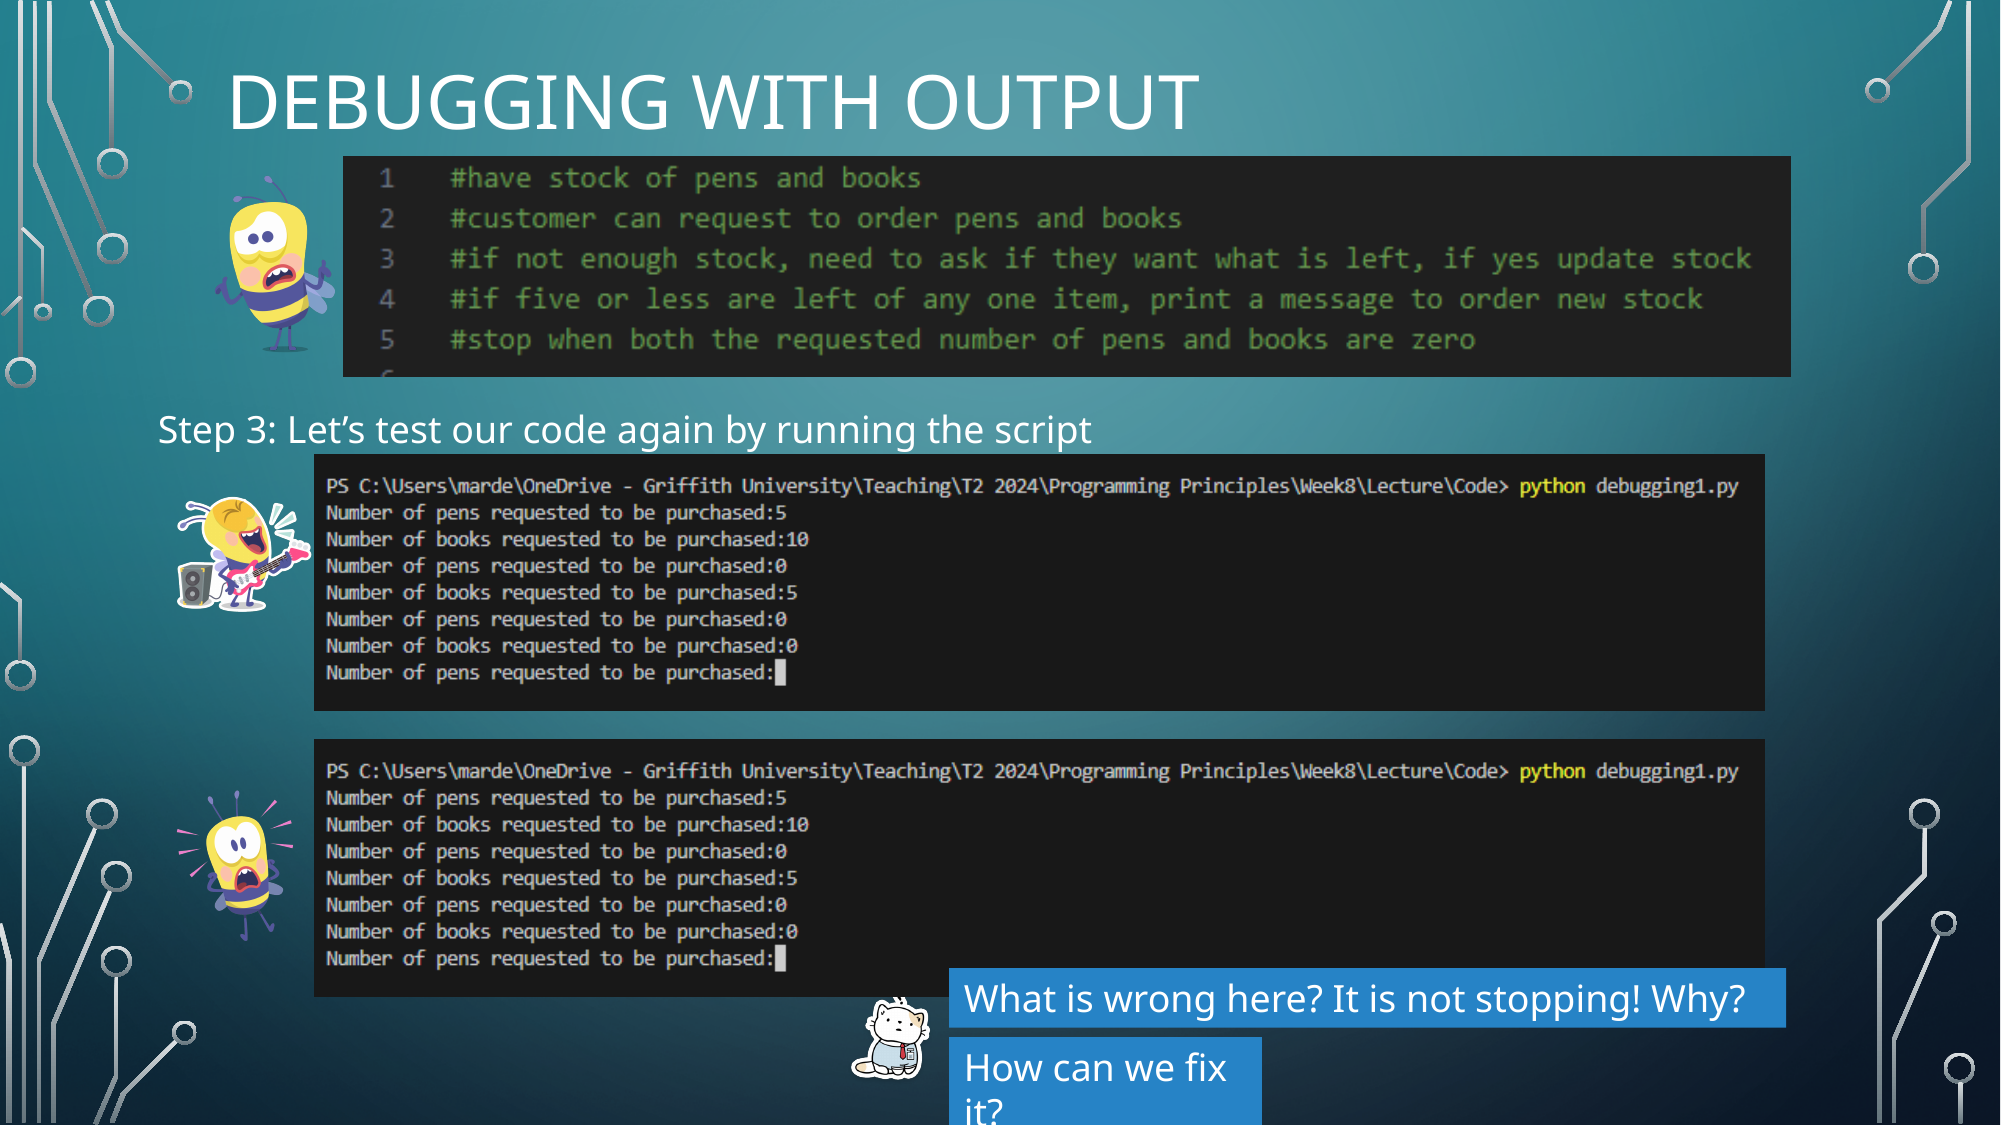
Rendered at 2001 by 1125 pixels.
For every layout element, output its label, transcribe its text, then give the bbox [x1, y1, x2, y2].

picture [163, 739, 1766, 1088]
picture [175, 481, 313, 620]
title debugging with output [211, 0, 1836, 227]
text_box What is wrong here? It is not stopping! Why? [954, 968, 1787, 1028]
text_box Step 3: Let’s test our code again by running the script [143, 398, 1108, 459]
picture [314, 453, 1766, 711]
picture [178, 156, 1792, 377]
text_box How can we fix it? [949, 1037, 1262, 1125]
